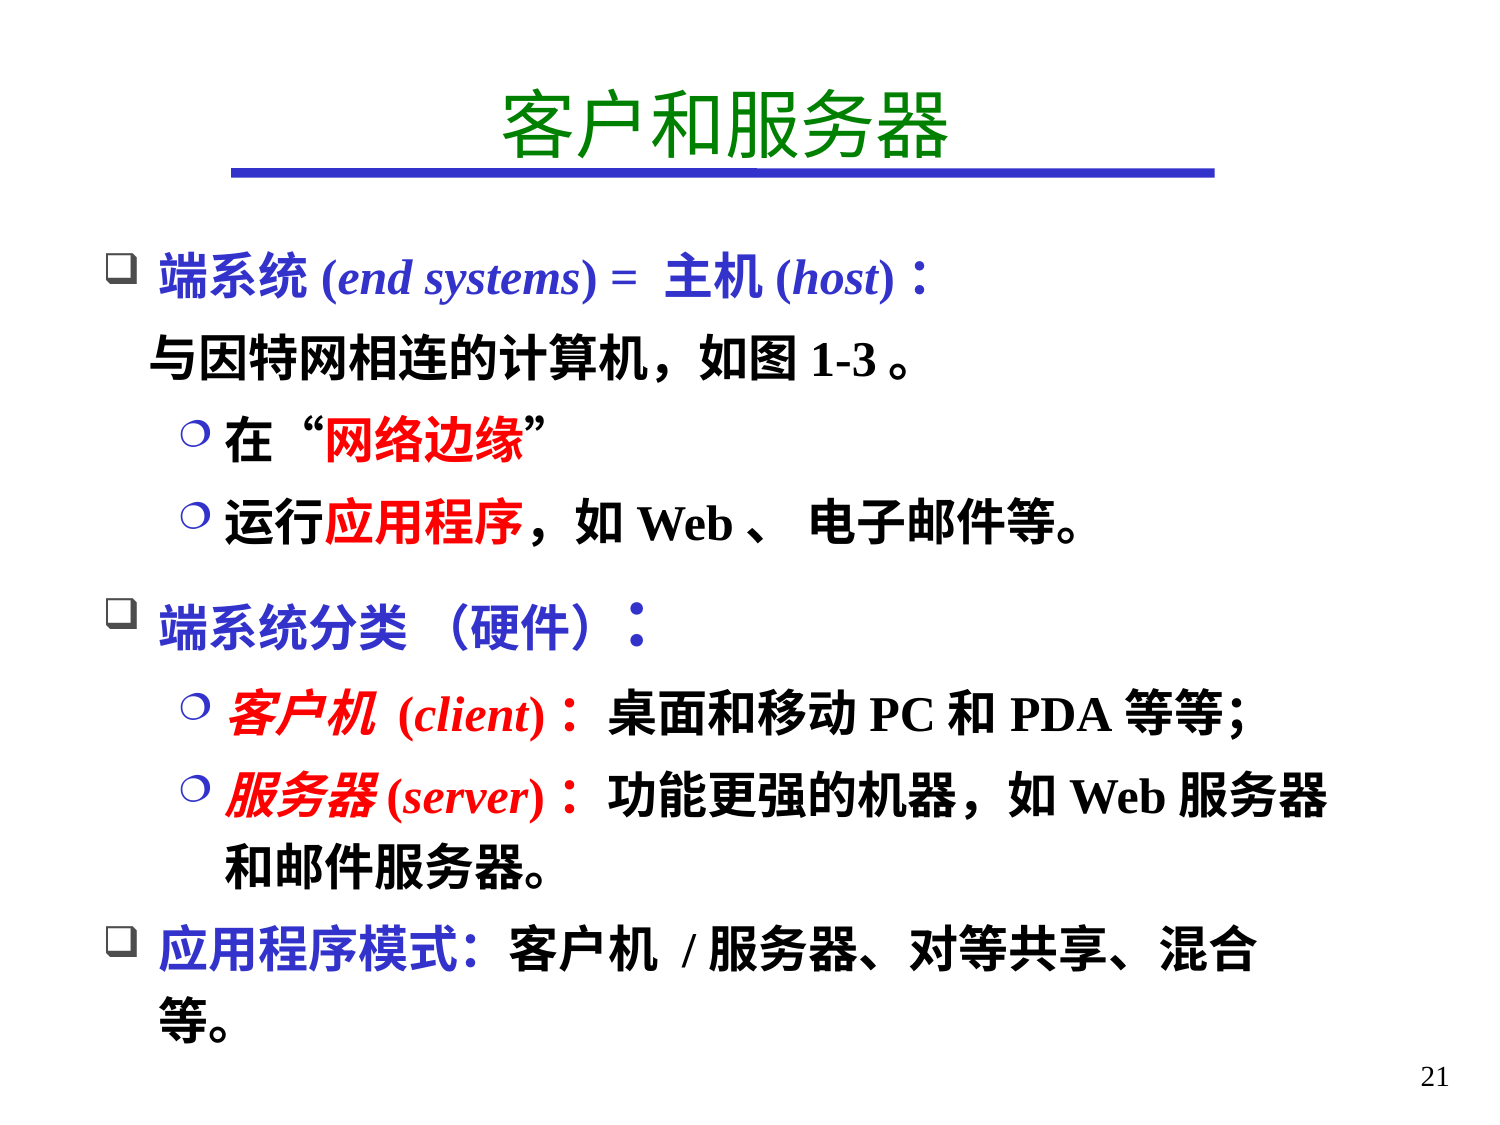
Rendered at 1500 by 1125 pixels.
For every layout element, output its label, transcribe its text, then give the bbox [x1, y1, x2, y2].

title 客户和服务器 [87, 37, 1363, 208]
slide_number 21 [1362, 1050, 1466, 1125]
list 端系统(end systems) = 主机(host)： 与因特网相连的计算机，如图1-3。 在“网络边缘” 运行应用程序，如Web、 电子邮件等。 端系统分类 （硬件）： 客户机 (client)：桌面和移动PC和PDA等等； 服务器(server)：功能更强的机器，如Web服务器和邮件服务器。 应用程序模式：客户机 /服务器、对等共享、混合等。 [87, 224, 1363, 1097]
